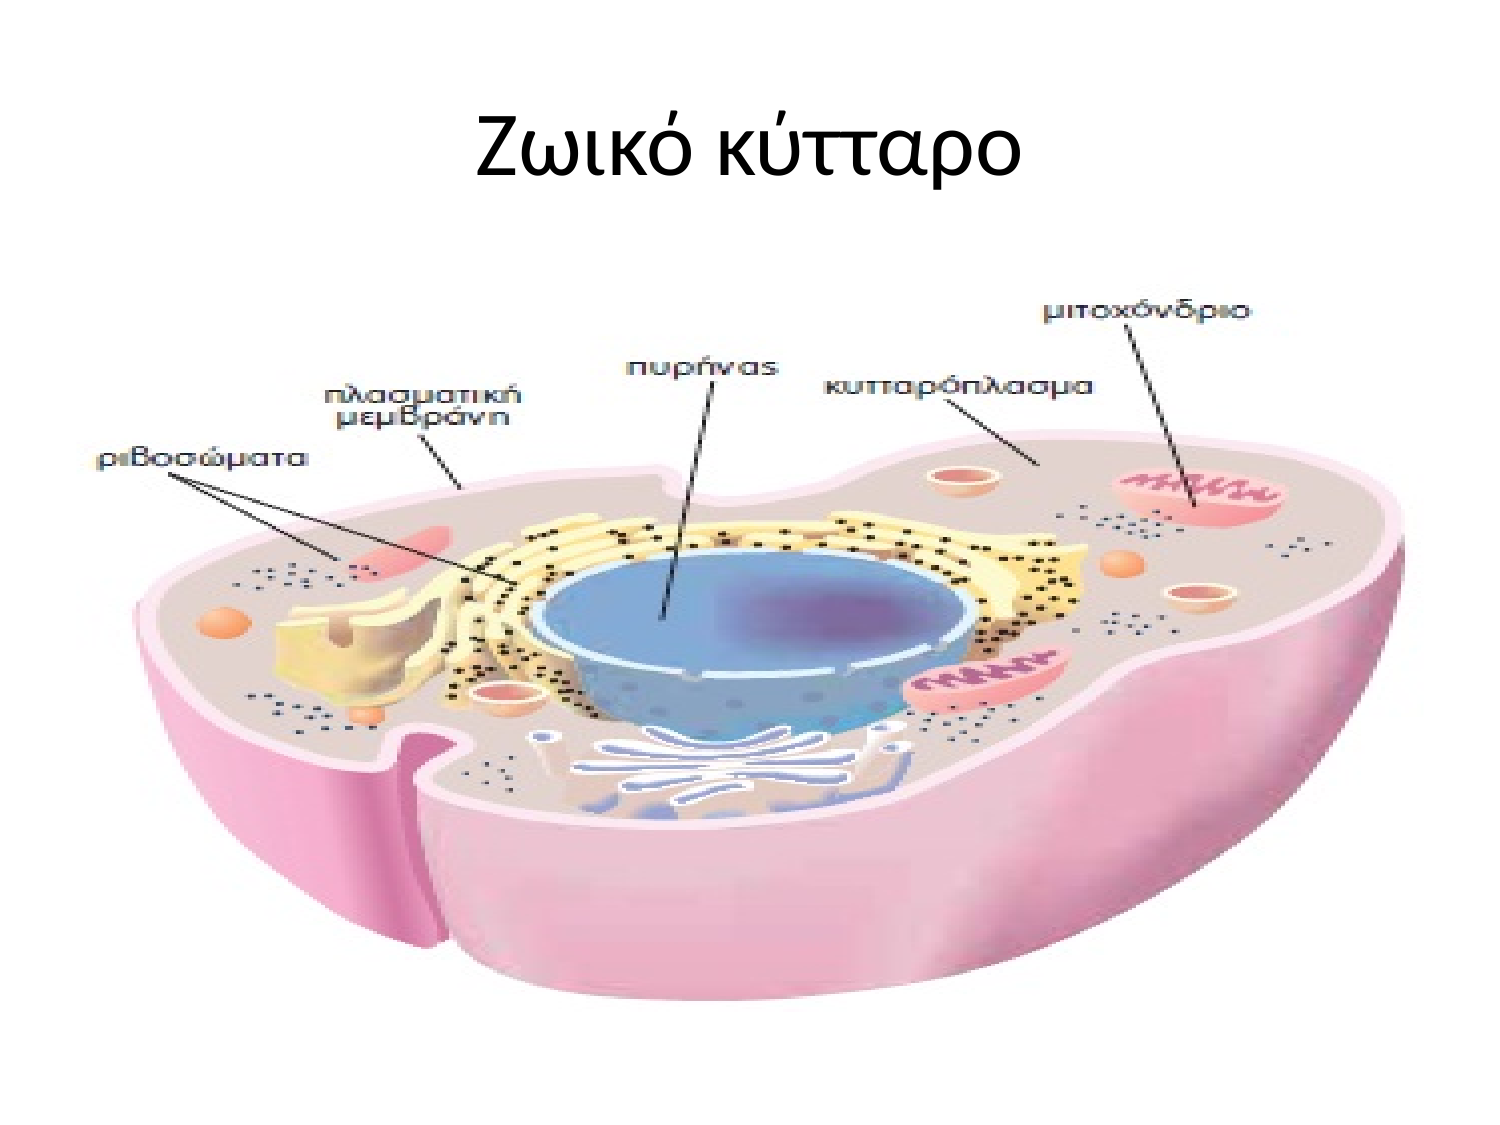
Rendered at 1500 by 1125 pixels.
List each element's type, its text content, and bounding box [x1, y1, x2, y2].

title Ζωικό κύτταρο [75, 45, 1425, 233]
picture [76, 266, 1424, 1012]
